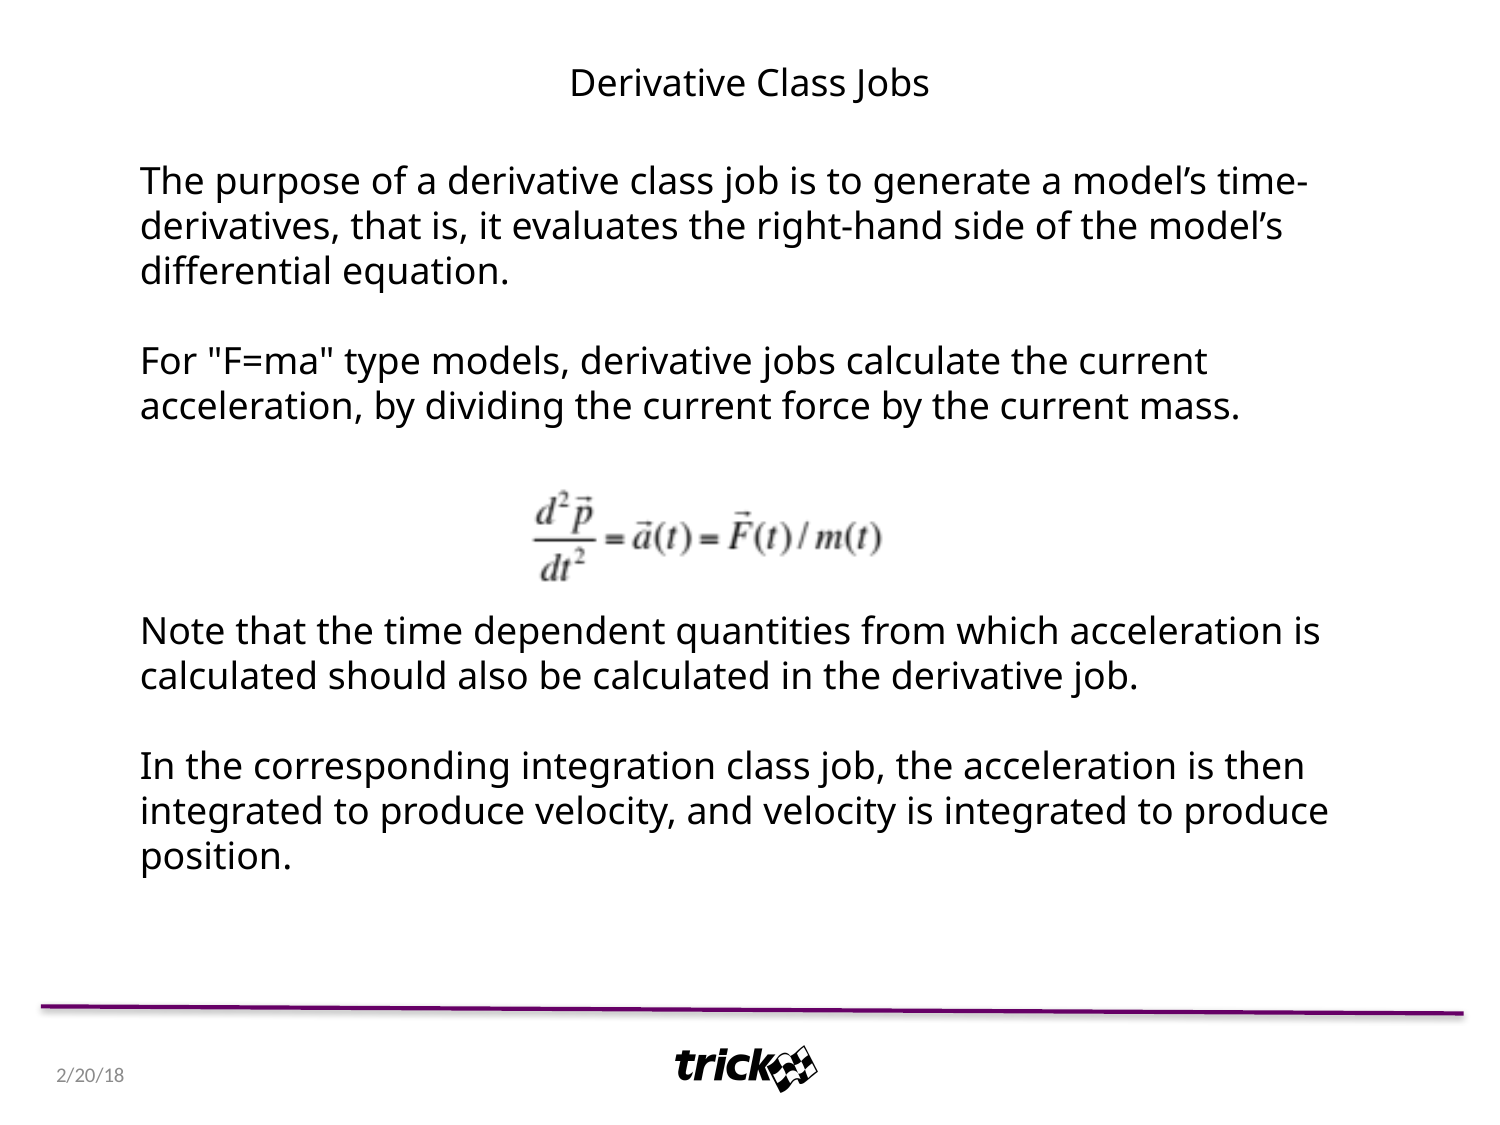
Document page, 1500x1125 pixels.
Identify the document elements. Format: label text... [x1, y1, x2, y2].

text_box The purpose of a derivative class job is to generate a model’s time-derivatives, that is, it evaluates the right-hand side of the model’s differential equation. For "F=ma" type models, derivative jobs calculate the current acceleration, by dividing the current force by the current mass. Note that the time dependent quantities from which acceleration is calculated should also be calculated in the derivative job. In the corresponding integration class job, the acceleration is then integrated to produce velocity, and velocity is integrated to produce position. [125, 149, 1380, 885]
picture [675, 1045, 818, 1093]
text_box Derivative Class Jobs [0, 51, 1500, 112]
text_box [528, 483, 885, 584]
